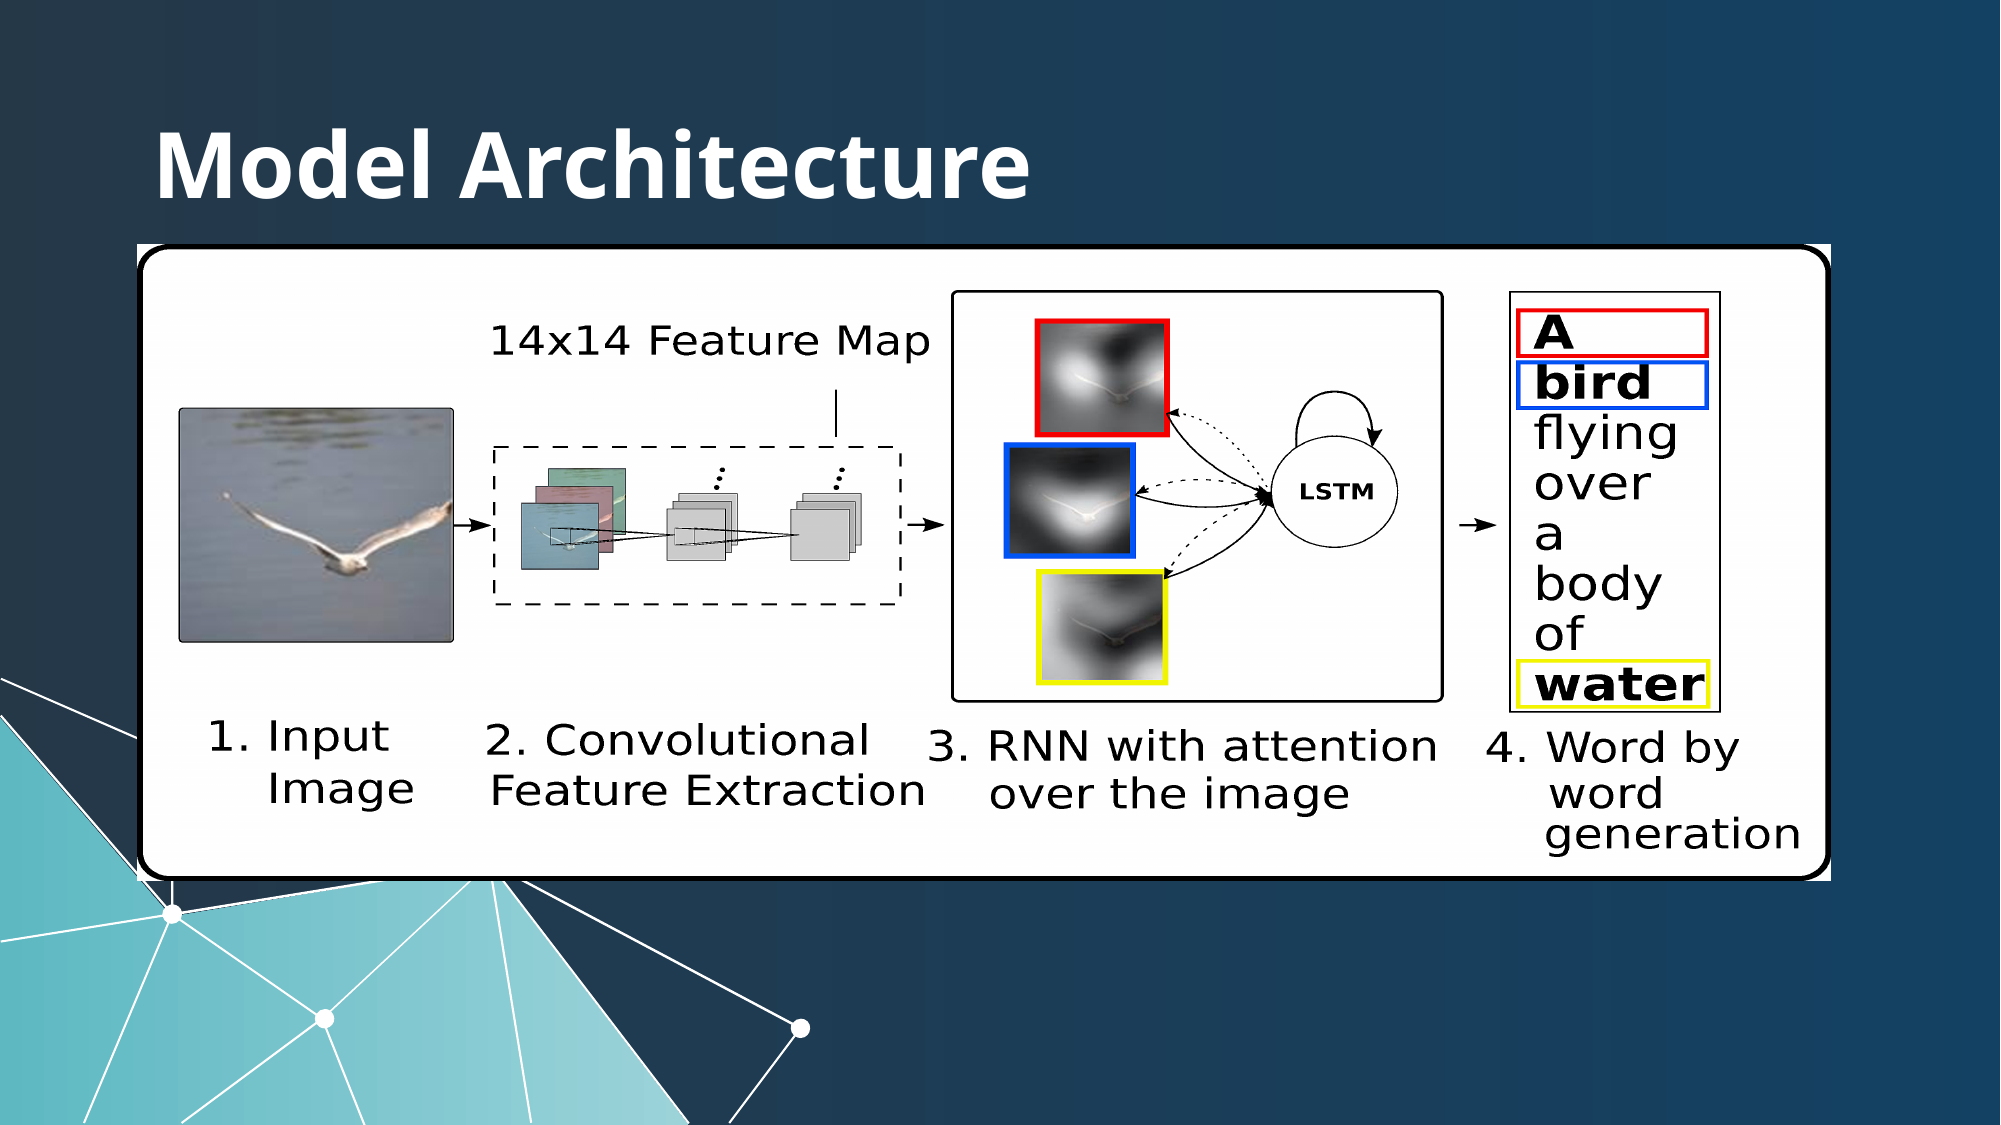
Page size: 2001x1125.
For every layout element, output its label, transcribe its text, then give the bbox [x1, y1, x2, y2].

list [137, 244, 1831, 881]
title Model Architecture [137, 59, 1863, 278]
